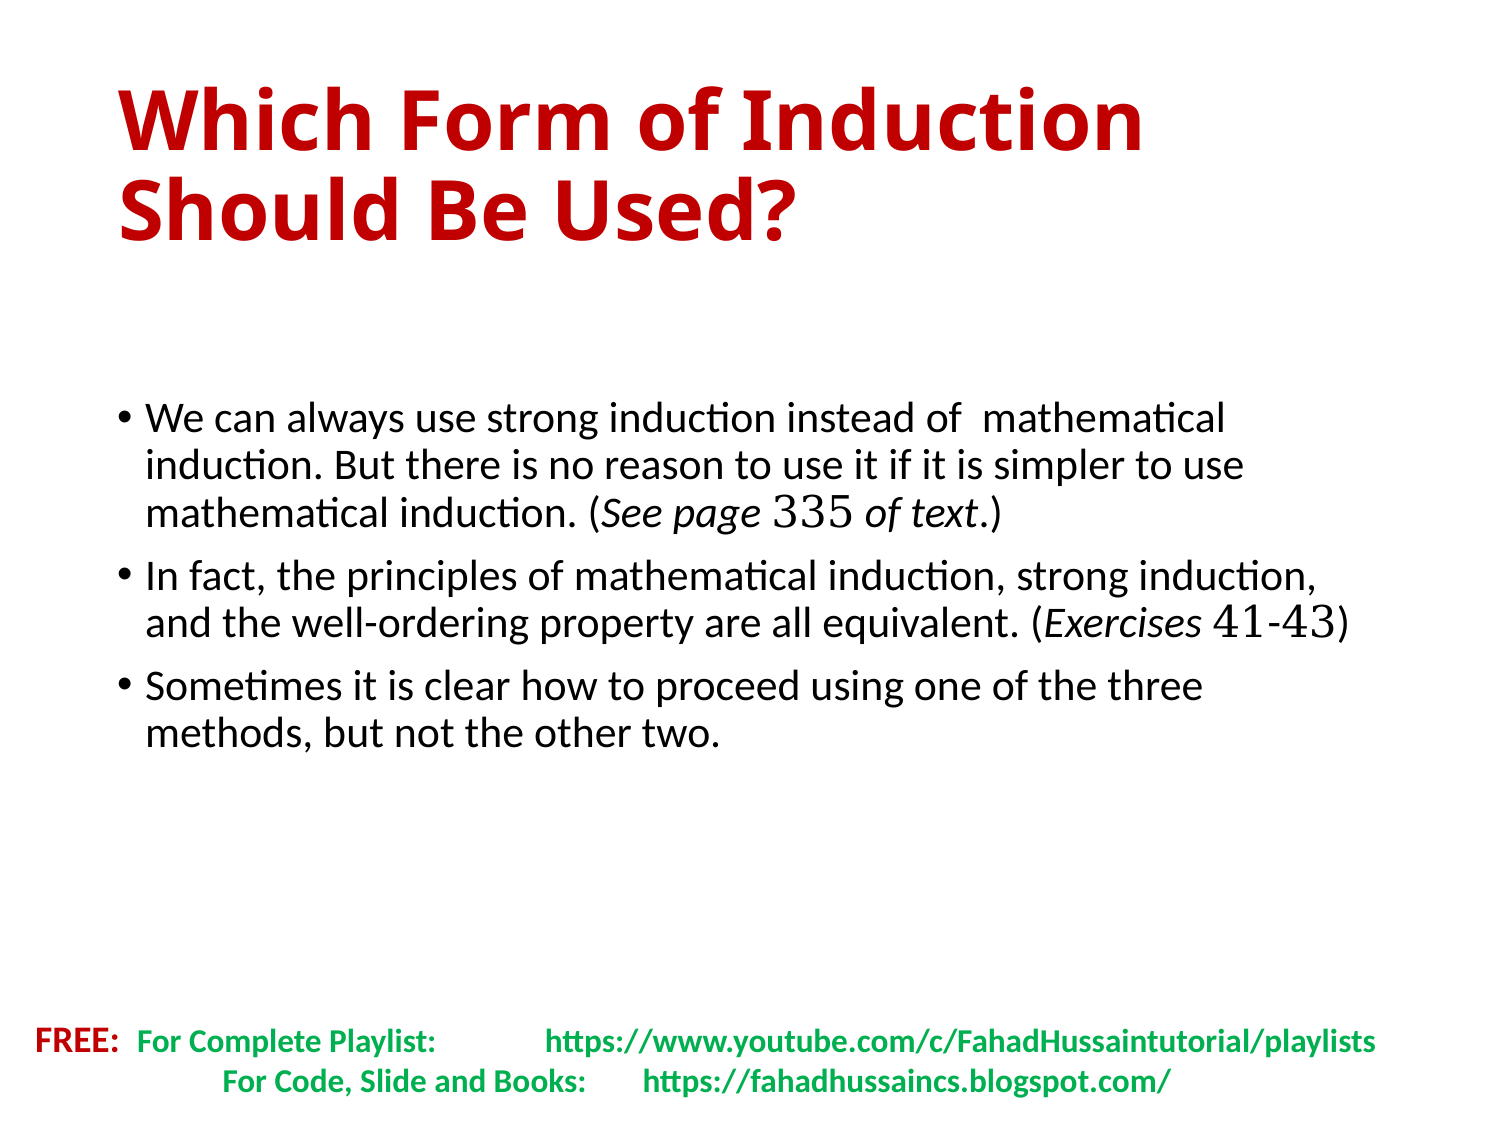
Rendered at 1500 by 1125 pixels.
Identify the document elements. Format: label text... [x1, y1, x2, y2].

title Which Form of Induction Should Be Used? [103, 59, 1397, 278]
text_box FREE: For Complete Playlist: https://www.youtube.com/c/FahadHussaintutorial/playlists For Code, Slide and Books: https://fahadhussaincs.blogspot.com/ [20, 1007, 1480, 1107]
list We can always use strong induction instead of mathematical induction. But there is no reason to use it if it is simpler to use mathematical induction. (See page 335 of text.) In fact, the principles of mathematical induction, strong induction, and the well-ordering property are all equivalent. (Exercises 41-43) Sometimes it is clear how to proceed using one of the three methods, but not the other two. [102, 387, 1396, 801]
